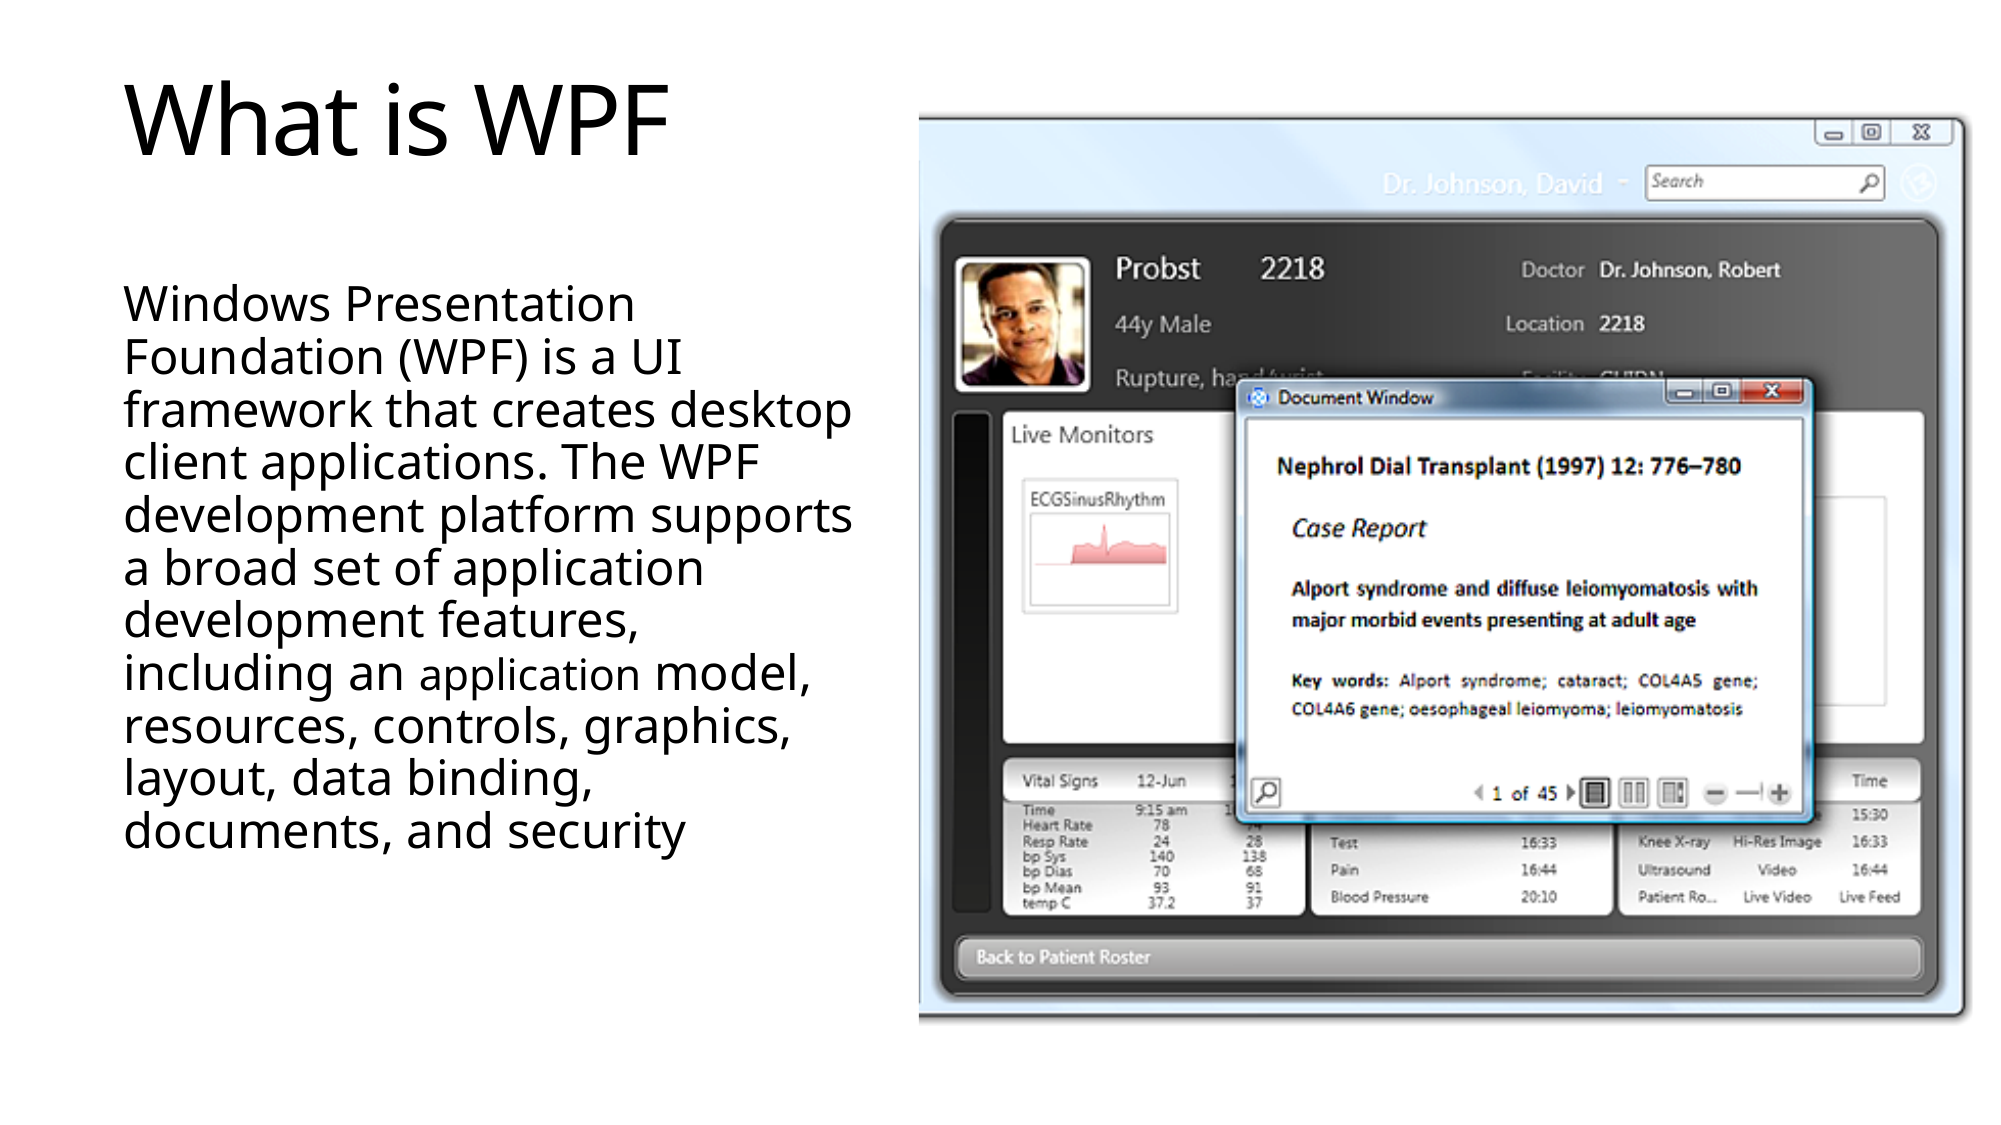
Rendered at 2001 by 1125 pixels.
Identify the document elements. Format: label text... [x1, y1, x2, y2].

picture [918, 110, 1973, 1026]
title What is WPF [99, 55, 1532, 244]
list Windows Presentation Foundation (WPF) is a UI framework that creates desktop client applications. The WPF development platform supports a broad set of application development features, including an application model, resources, controls, graphics, layout, data binding, documents, and security [99, 264, 885, 900]
